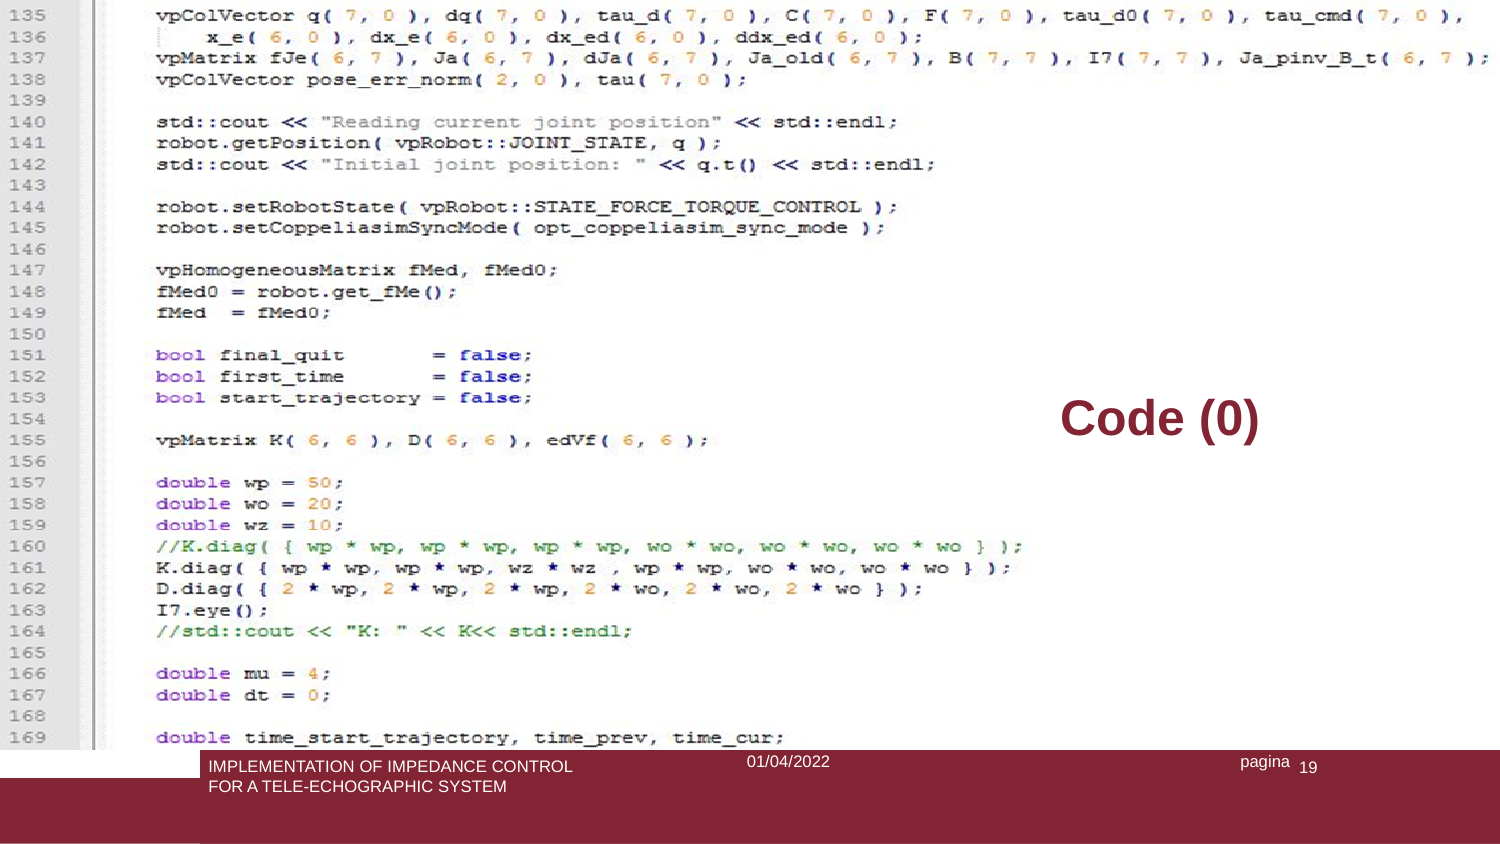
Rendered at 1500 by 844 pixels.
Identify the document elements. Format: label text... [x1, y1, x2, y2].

picture [0, 0, 1500, 750]
slide_number ‹#› [1280, 758, 1333, 782]
